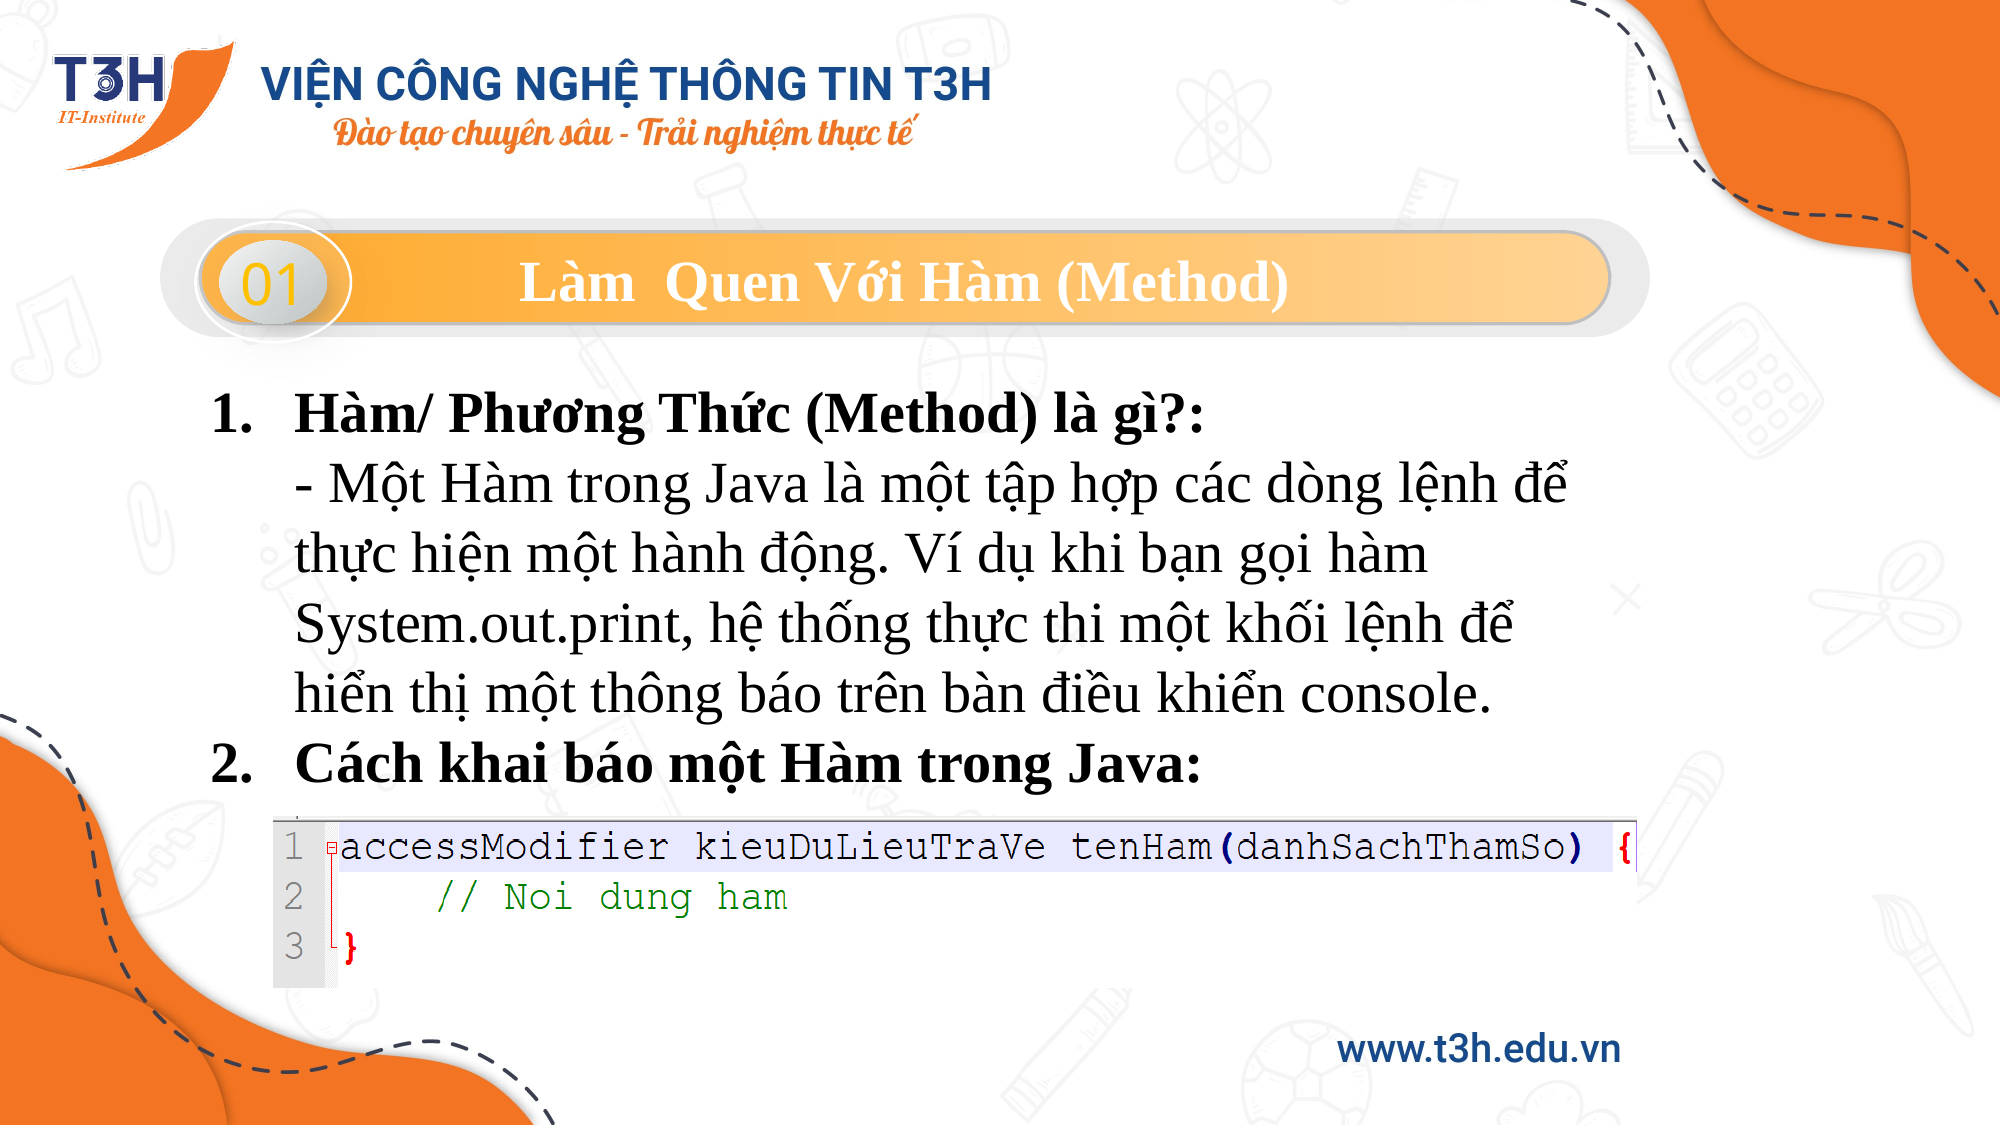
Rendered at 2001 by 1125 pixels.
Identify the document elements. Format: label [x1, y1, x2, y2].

picture [0, 0, 2000, 1125]
text_box [160, 218, 1650, 338]
text_box [195, 221, 376, 387]
